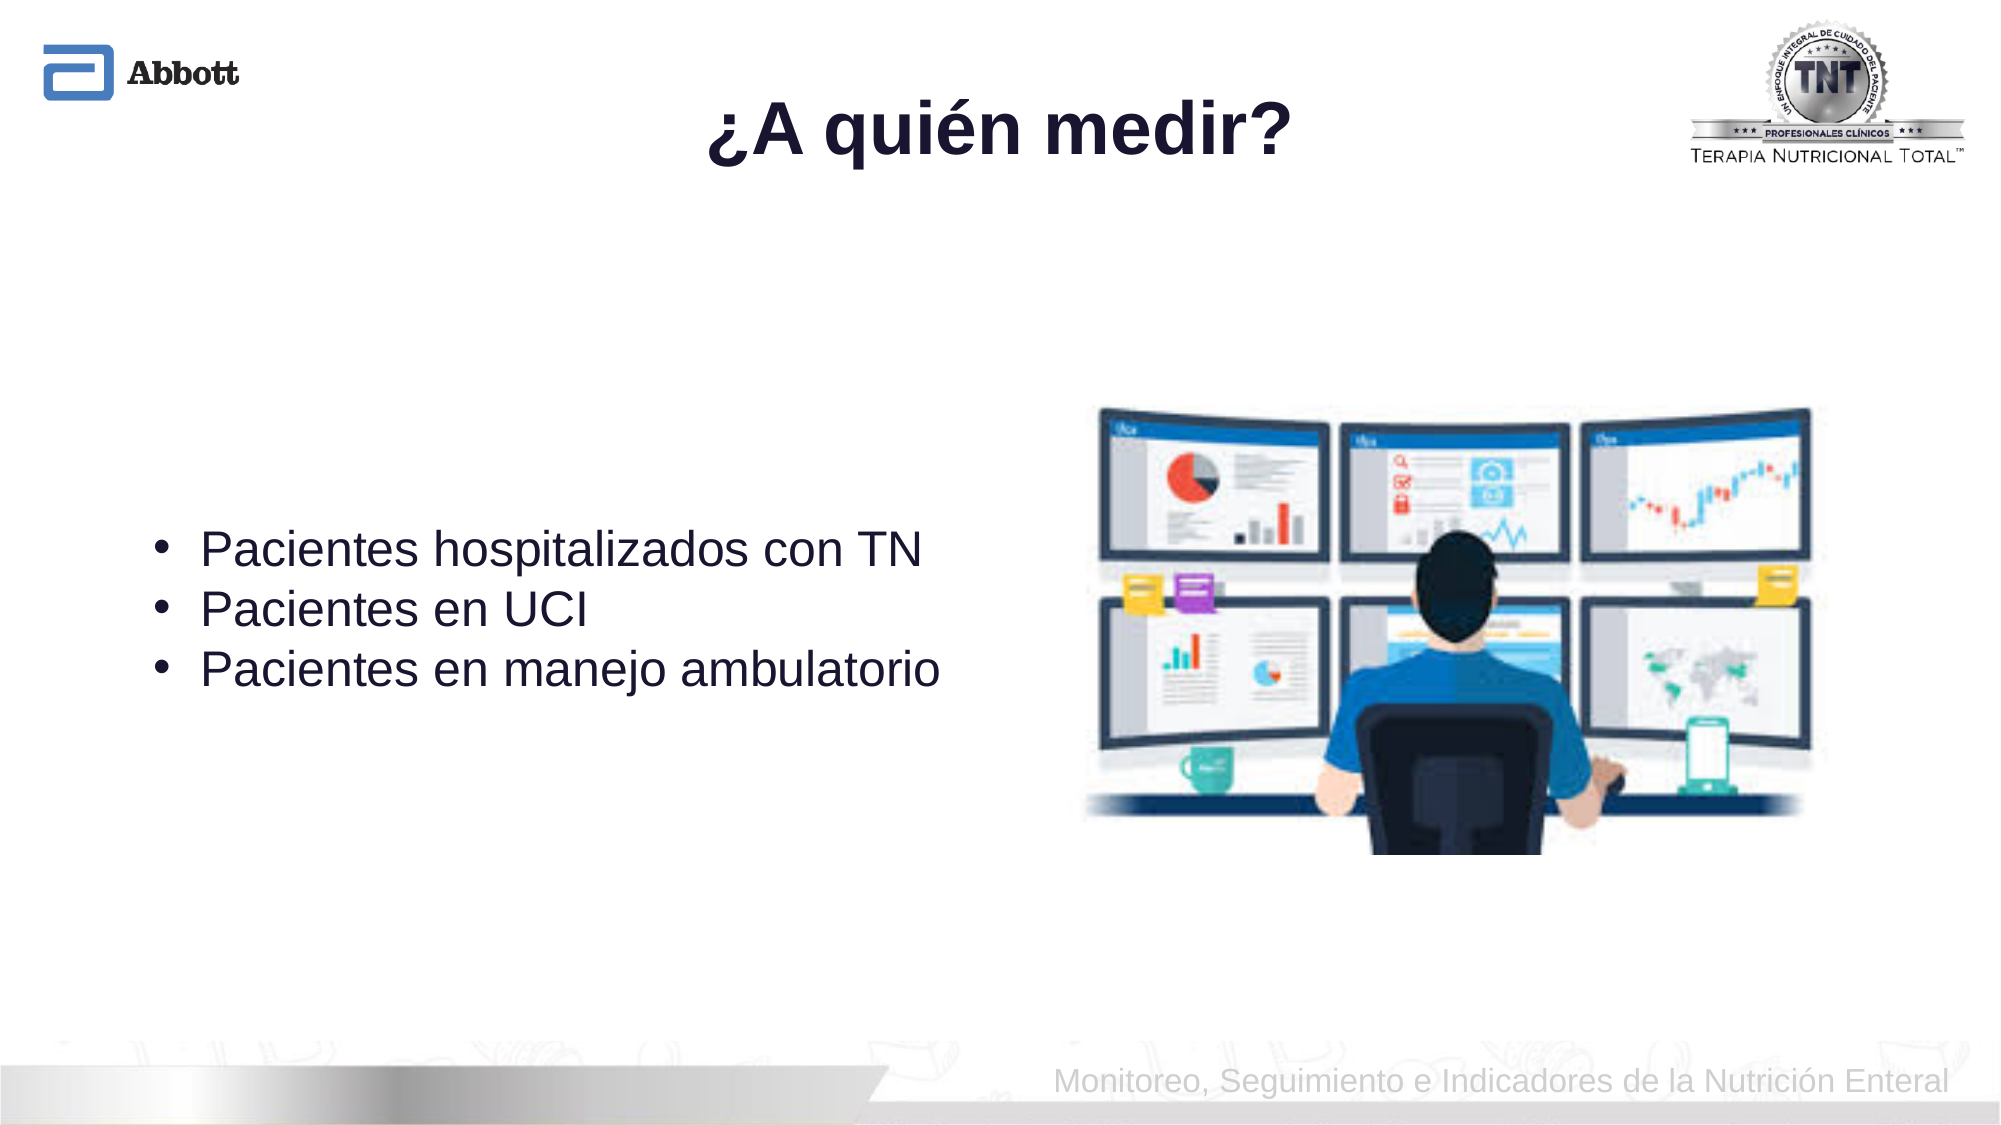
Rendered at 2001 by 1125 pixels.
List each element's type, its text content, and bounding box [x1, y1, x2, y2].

text_box ¿A quién medir? [95, 72, 1905, 178]
text_box Pacientes hospitalizados con TN Pacientes en UCI Pacientes en manejo ambulatorio [138, 508, 1018, 704]
picture [0, 0, 2001, 1125]
